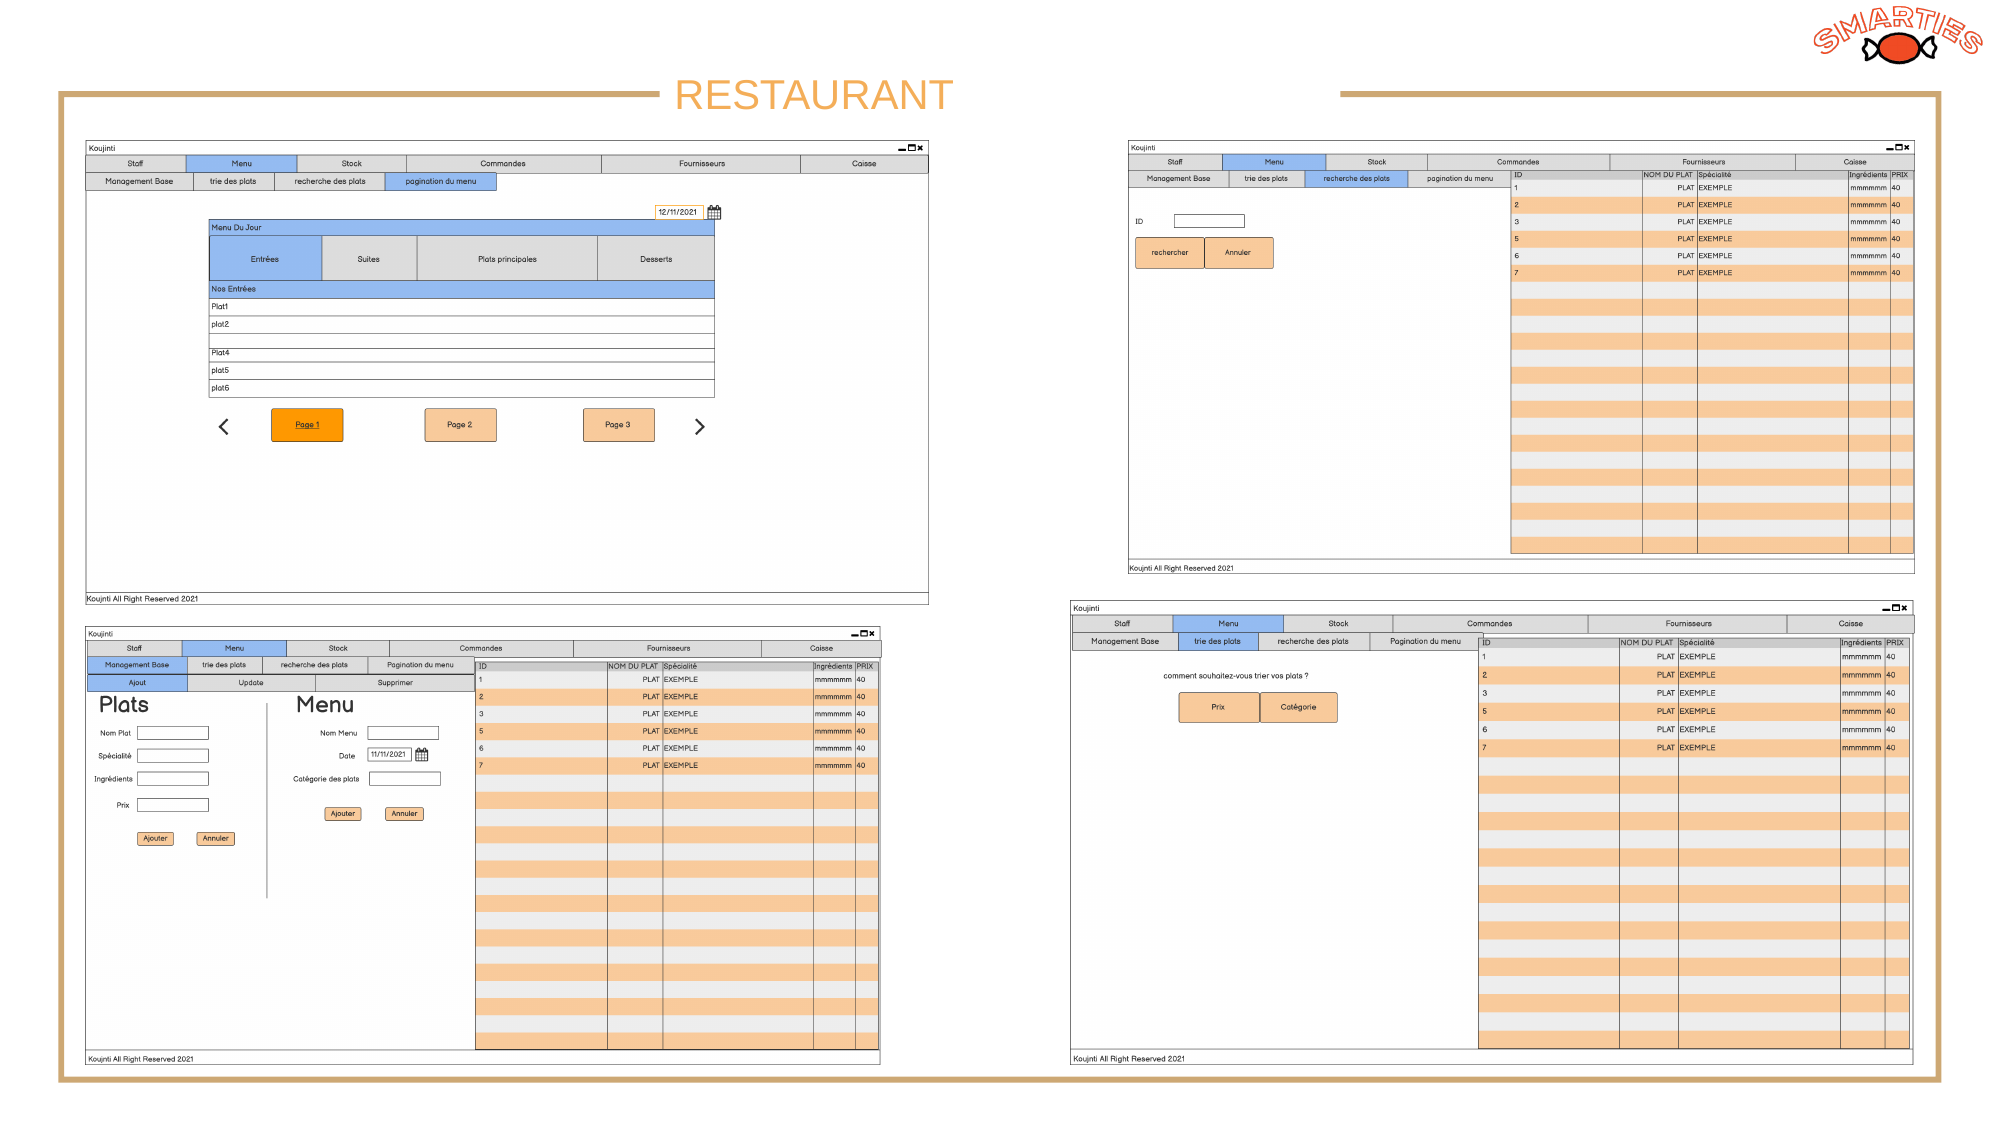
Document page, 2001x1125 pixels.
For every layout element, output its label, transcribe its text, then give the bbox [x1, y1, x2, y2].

text_box RESTAURANT [659, 60, 1341, 126]
picture [85, 140, 929, 605]
picture [85, 626, 882, 1065]
picture [1805, 0, 1990, 69]
picture [1070, 600, 1915, 1065]
picture [1128, 140, 1915, 574]
